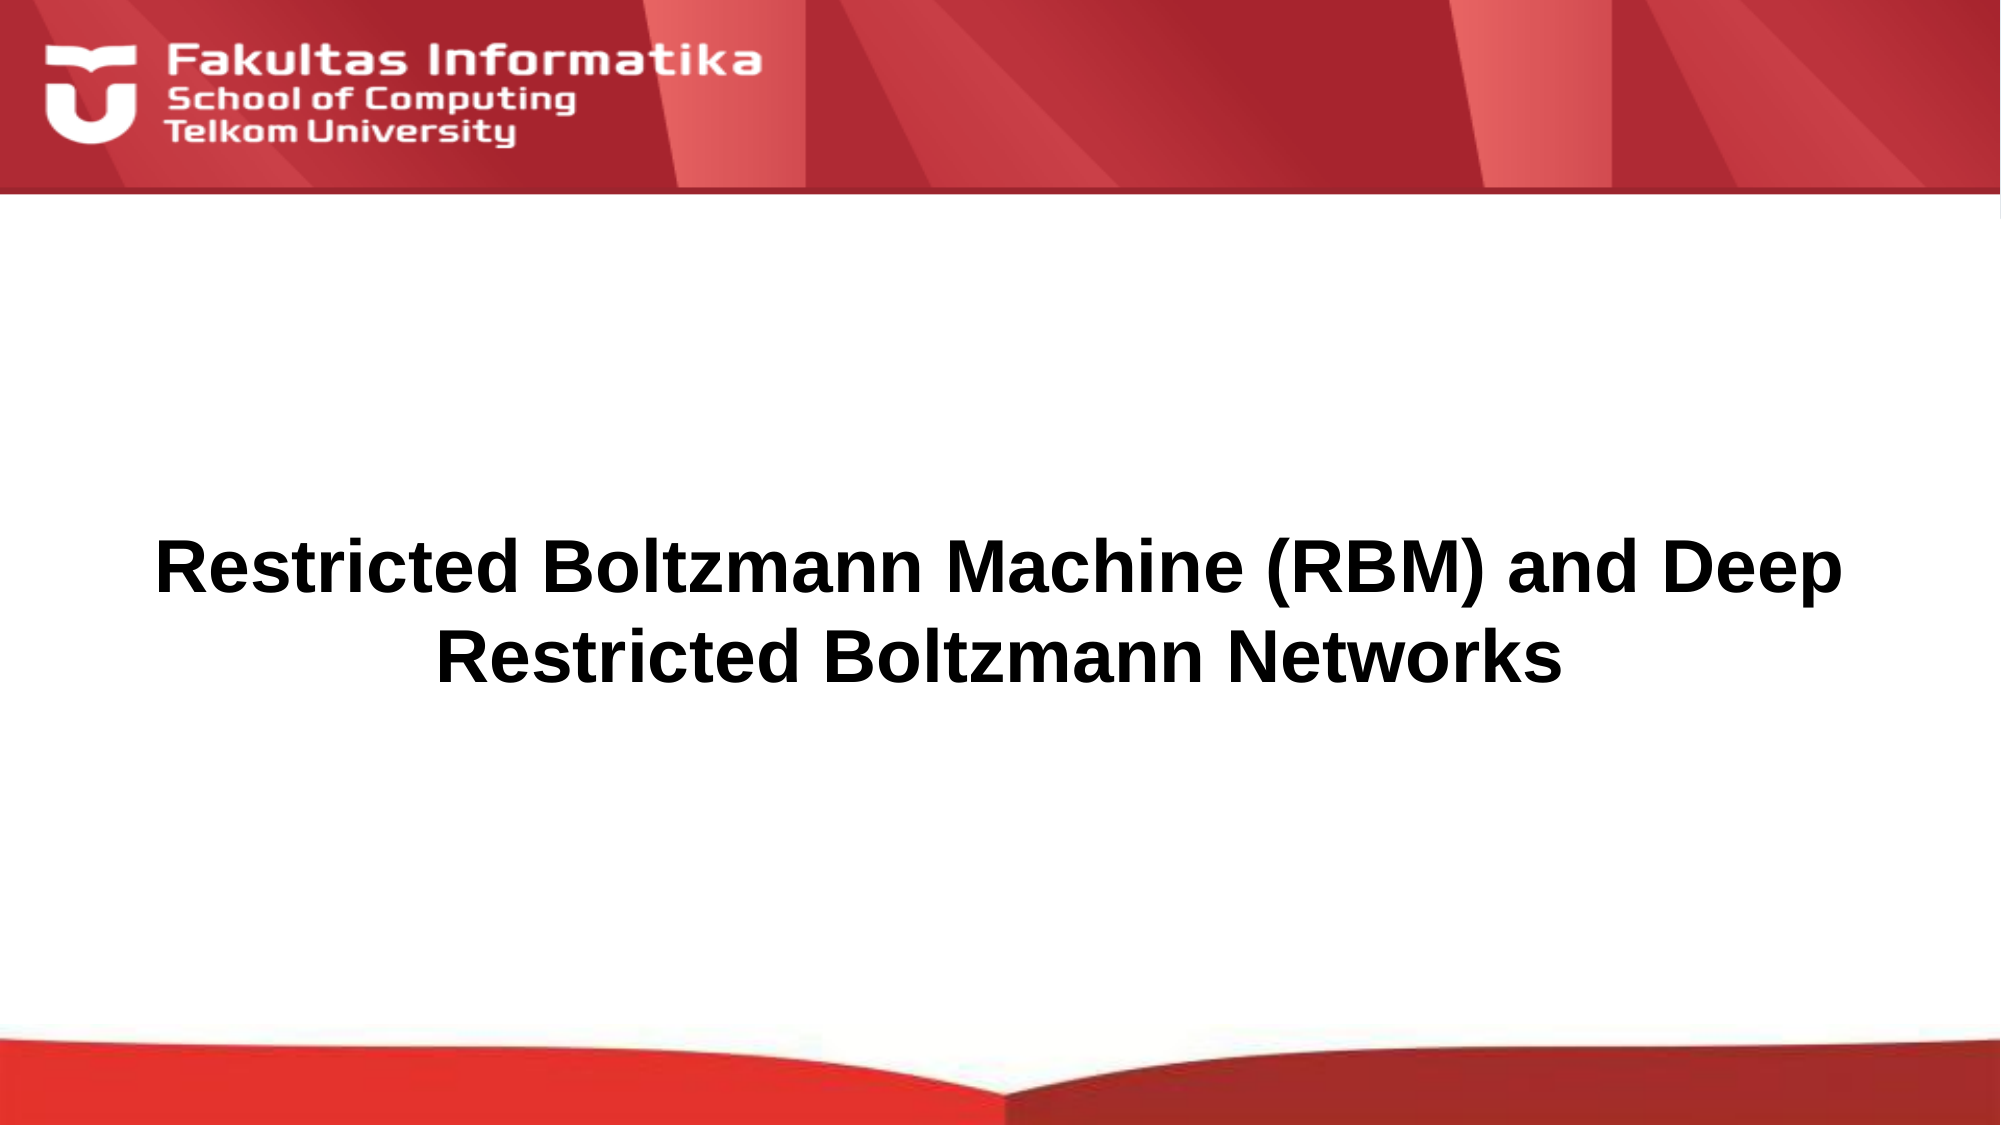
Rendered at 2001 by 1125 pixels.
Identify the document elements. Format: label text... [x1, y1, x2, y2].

title Restricted Boltzmann Machine (RBM) and Deep Restricted Boltzmann Networks [80, 504, 1920, 711]
picture [0, 0, 2001, 1125]
